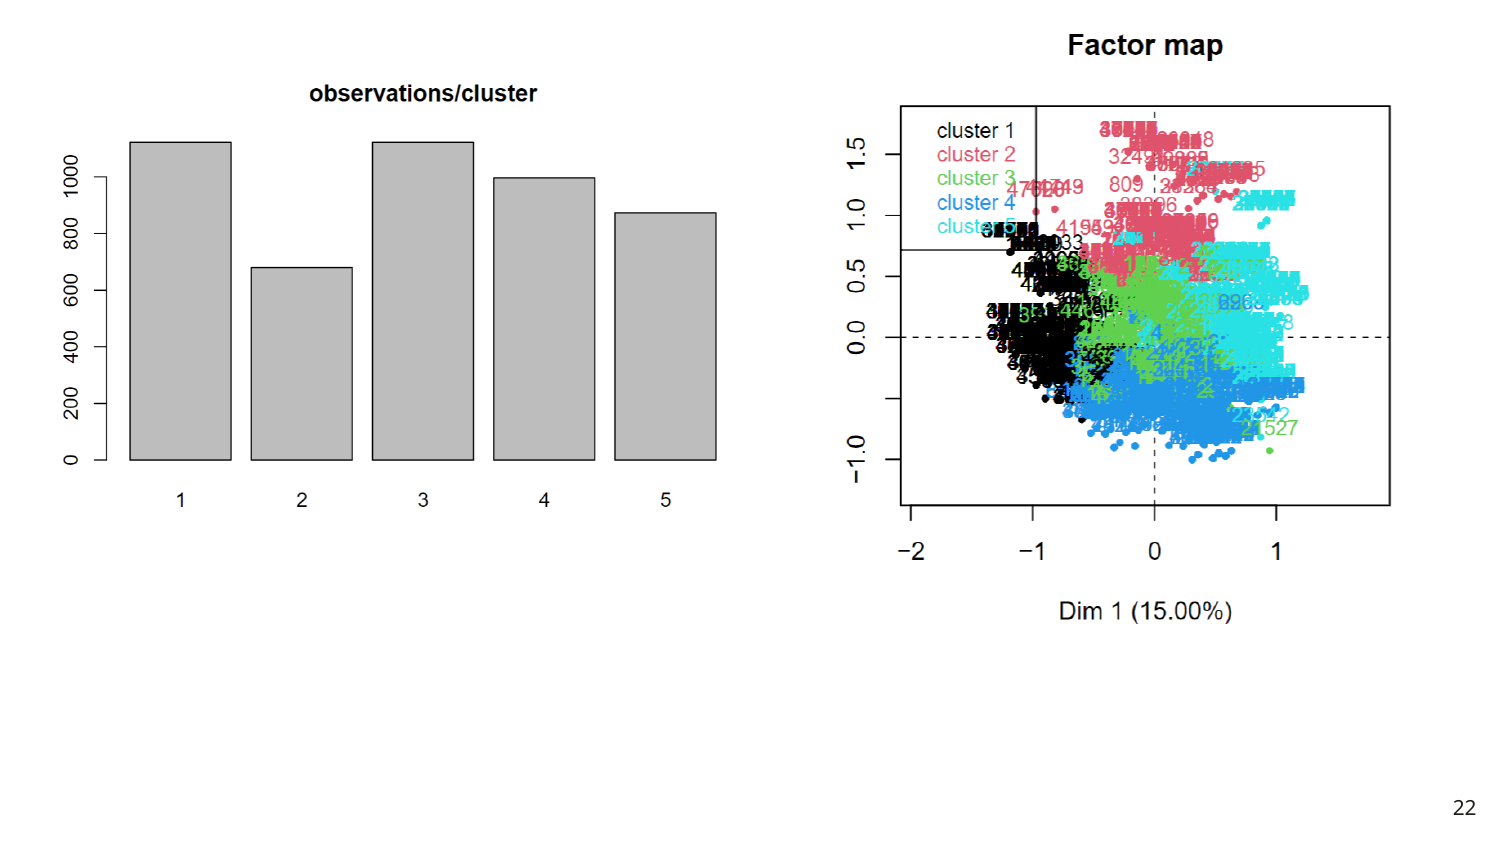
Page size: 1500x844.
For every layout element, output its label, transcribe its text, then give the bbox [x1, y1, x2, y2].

picture [823, 31, 1445, 637]
picture [46, 61, 755, 546]
slide_number ‹#› [1401, 779, 1492, 844]
